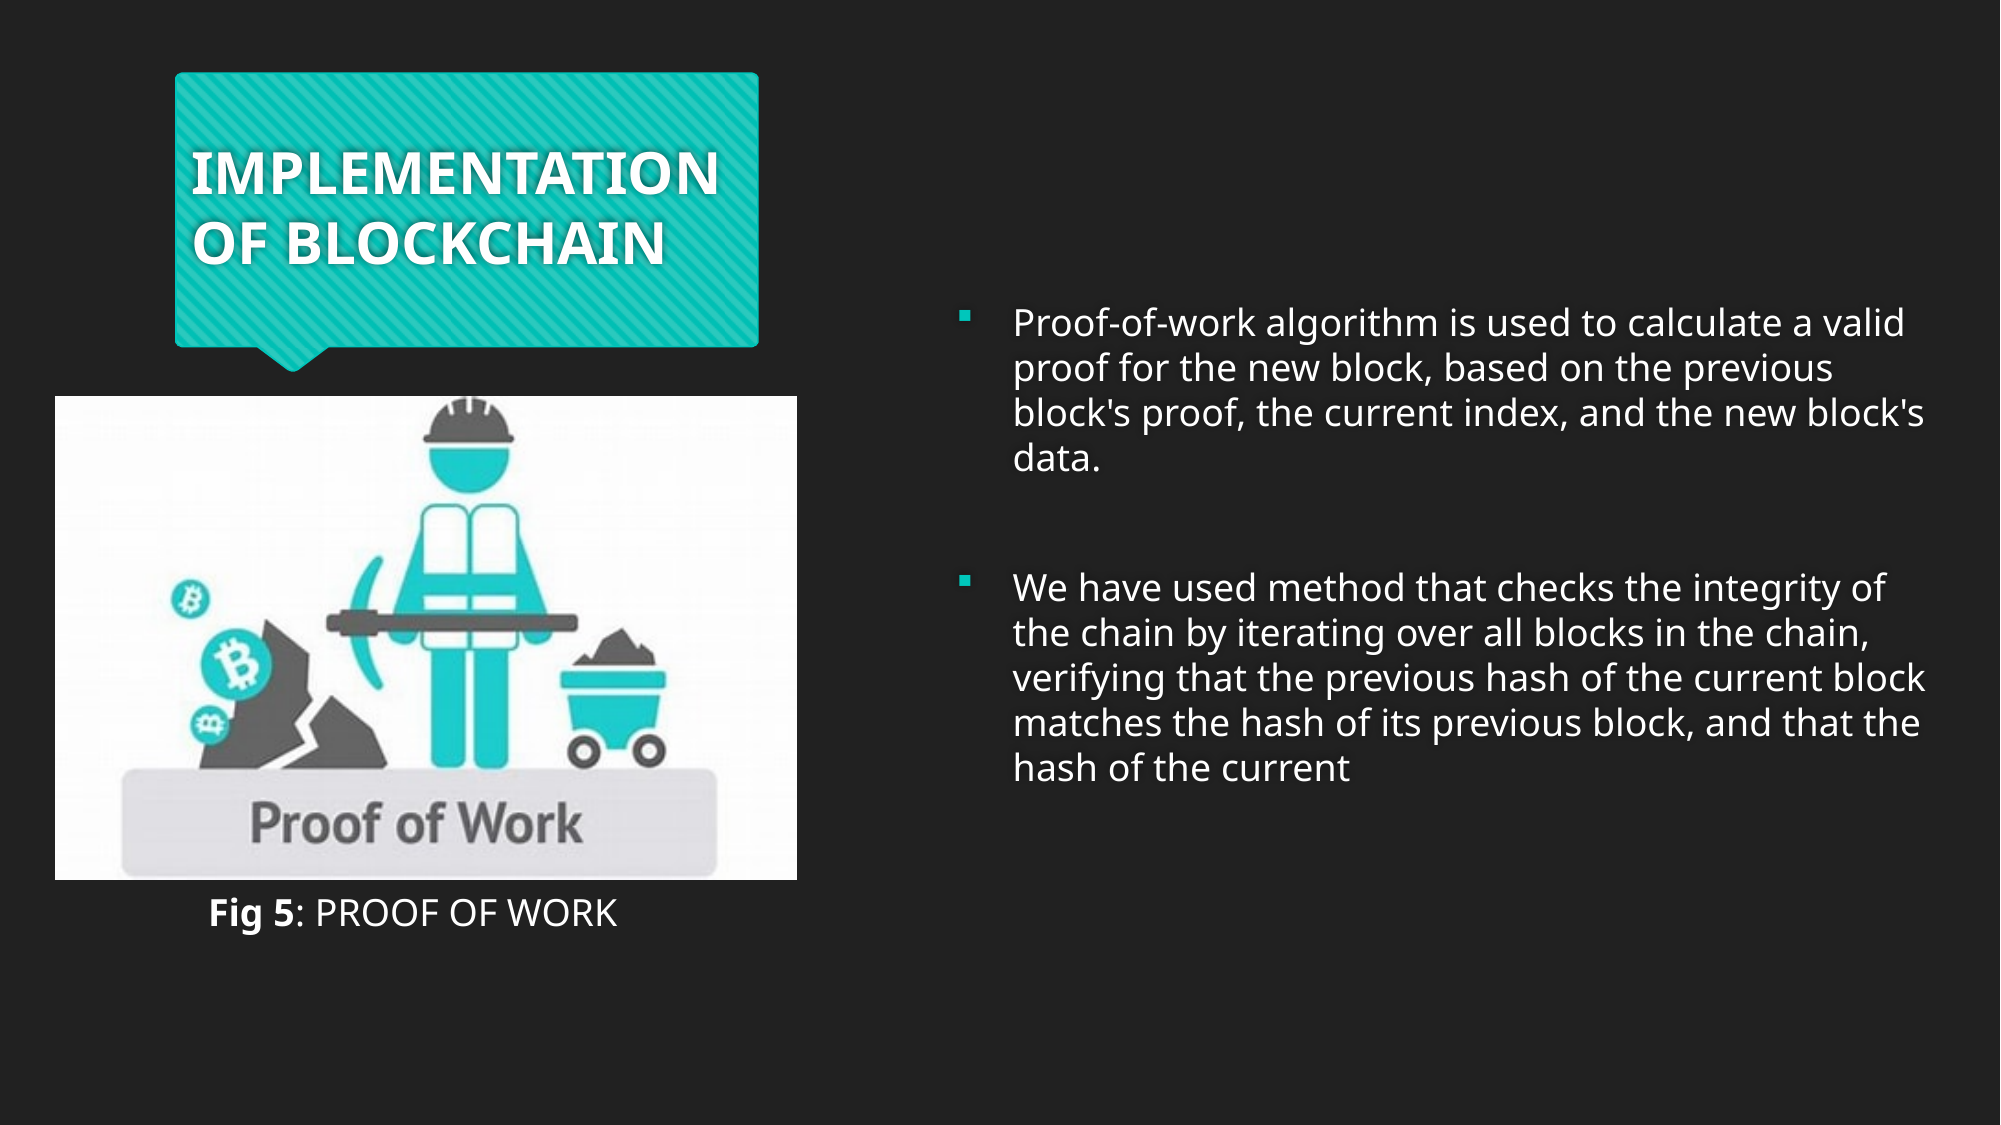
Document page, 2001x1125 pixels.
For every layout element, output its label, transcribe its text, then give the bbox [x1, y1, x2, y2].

title IMPLEMENTATION OF BLOCKCHAIN [176, 73, 758, 339]
text_box Fig 5: PROOF OF WORK [0, 881, 826, 942]
list Proof-of-work algorithm is used to calculate a valid proof for the new block, based on the previous block's proof, the current index, and the new block's data. We have used method that checks the integrity of the chain by iterating over all blocks in the chain, verifying that the previous hash of the current block matches the hash of its previous block, and that the hash of the current [941, 73, 1945, 962]
picture [55, 396, 797, 881]
